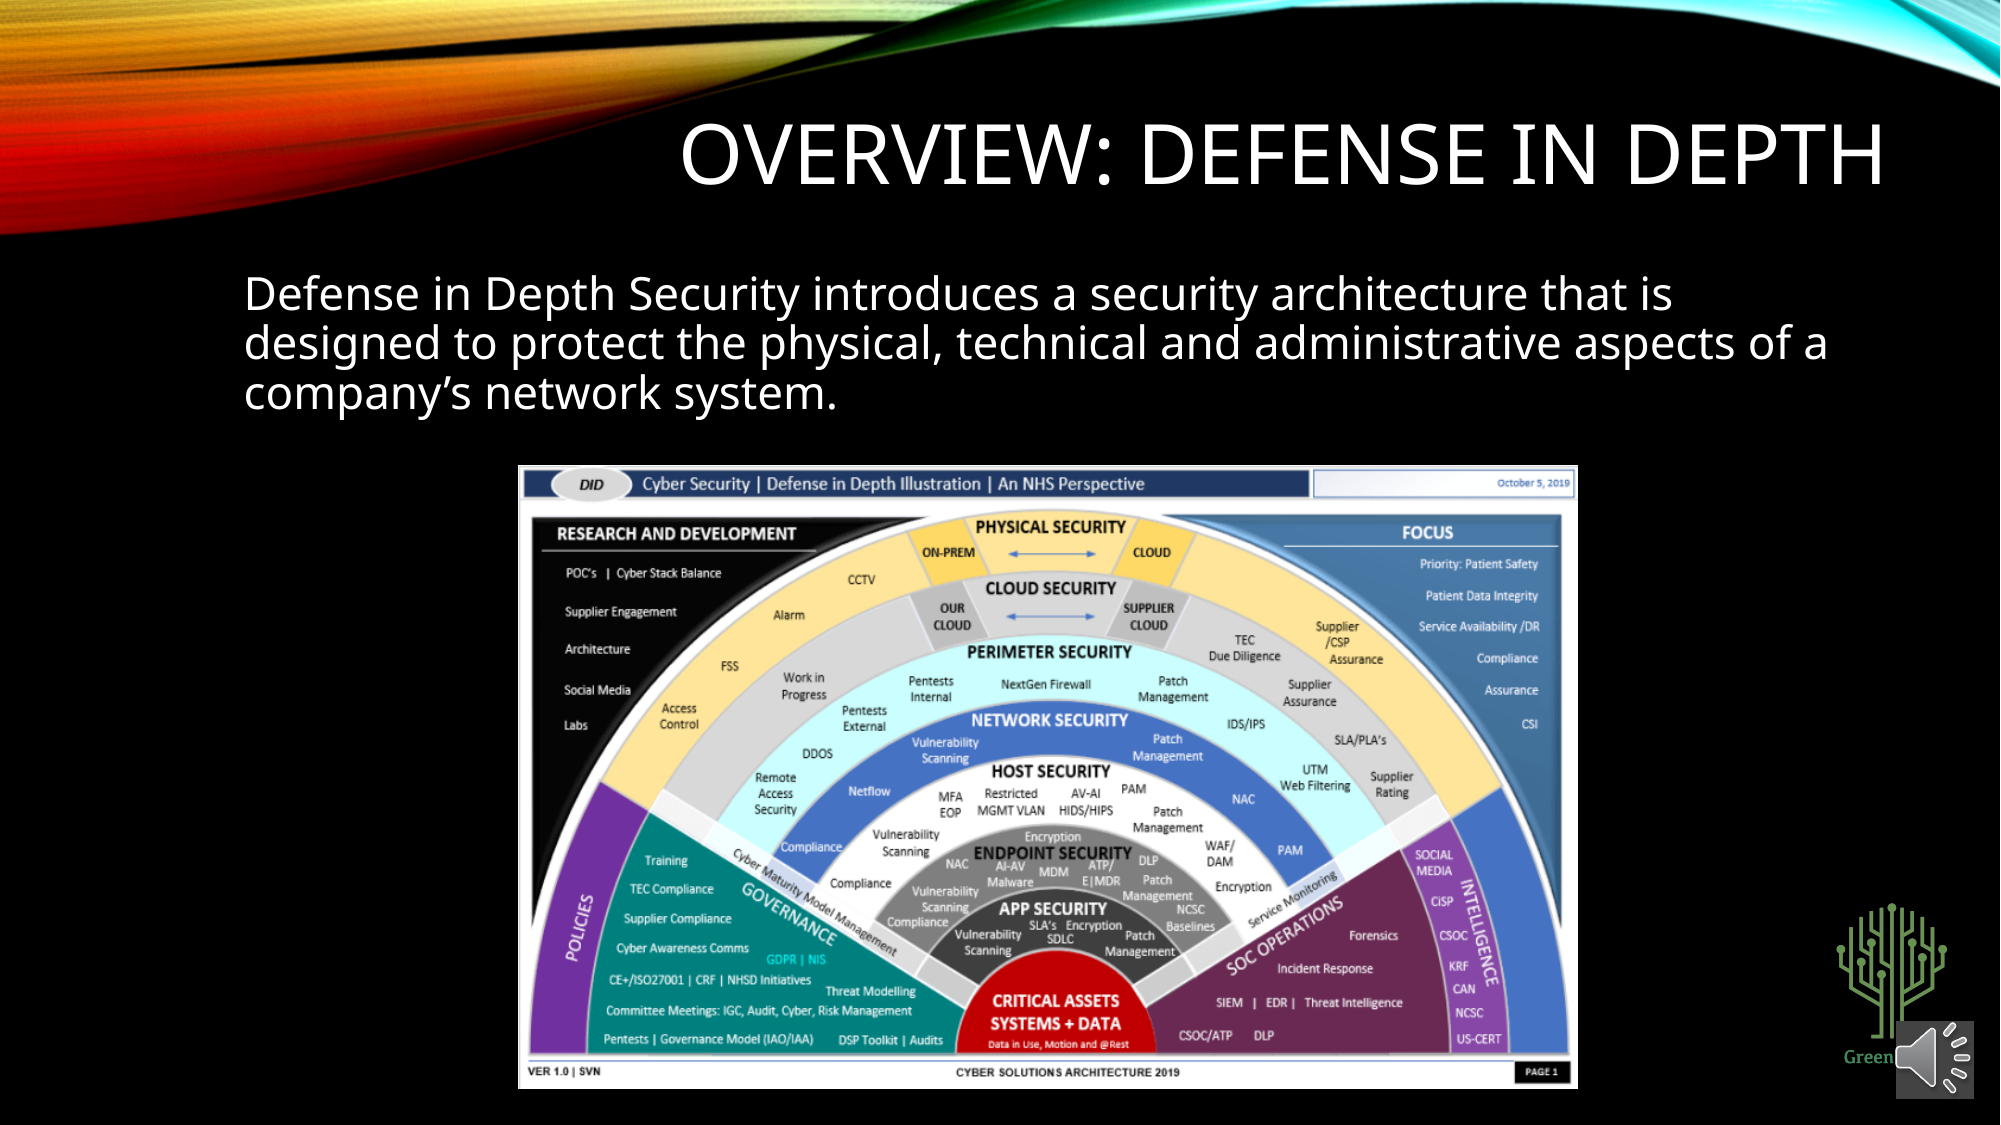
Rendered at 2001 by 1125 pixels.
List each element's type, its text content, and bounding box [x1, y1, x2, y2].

list Defense in Depth Security introduces a security architecture that is designed to protect the physical, technical and administrative aspects of a company’s network system. [115, 263, 1891, 924]
title OVERVIEW: DEFENSE IN DEPTH [491, 51, 1905, 264]
picture [1817, 892, 1976, 1101]
picture [0, 0, 2000, 237]
picture [518, 465, 1578, 1089]
